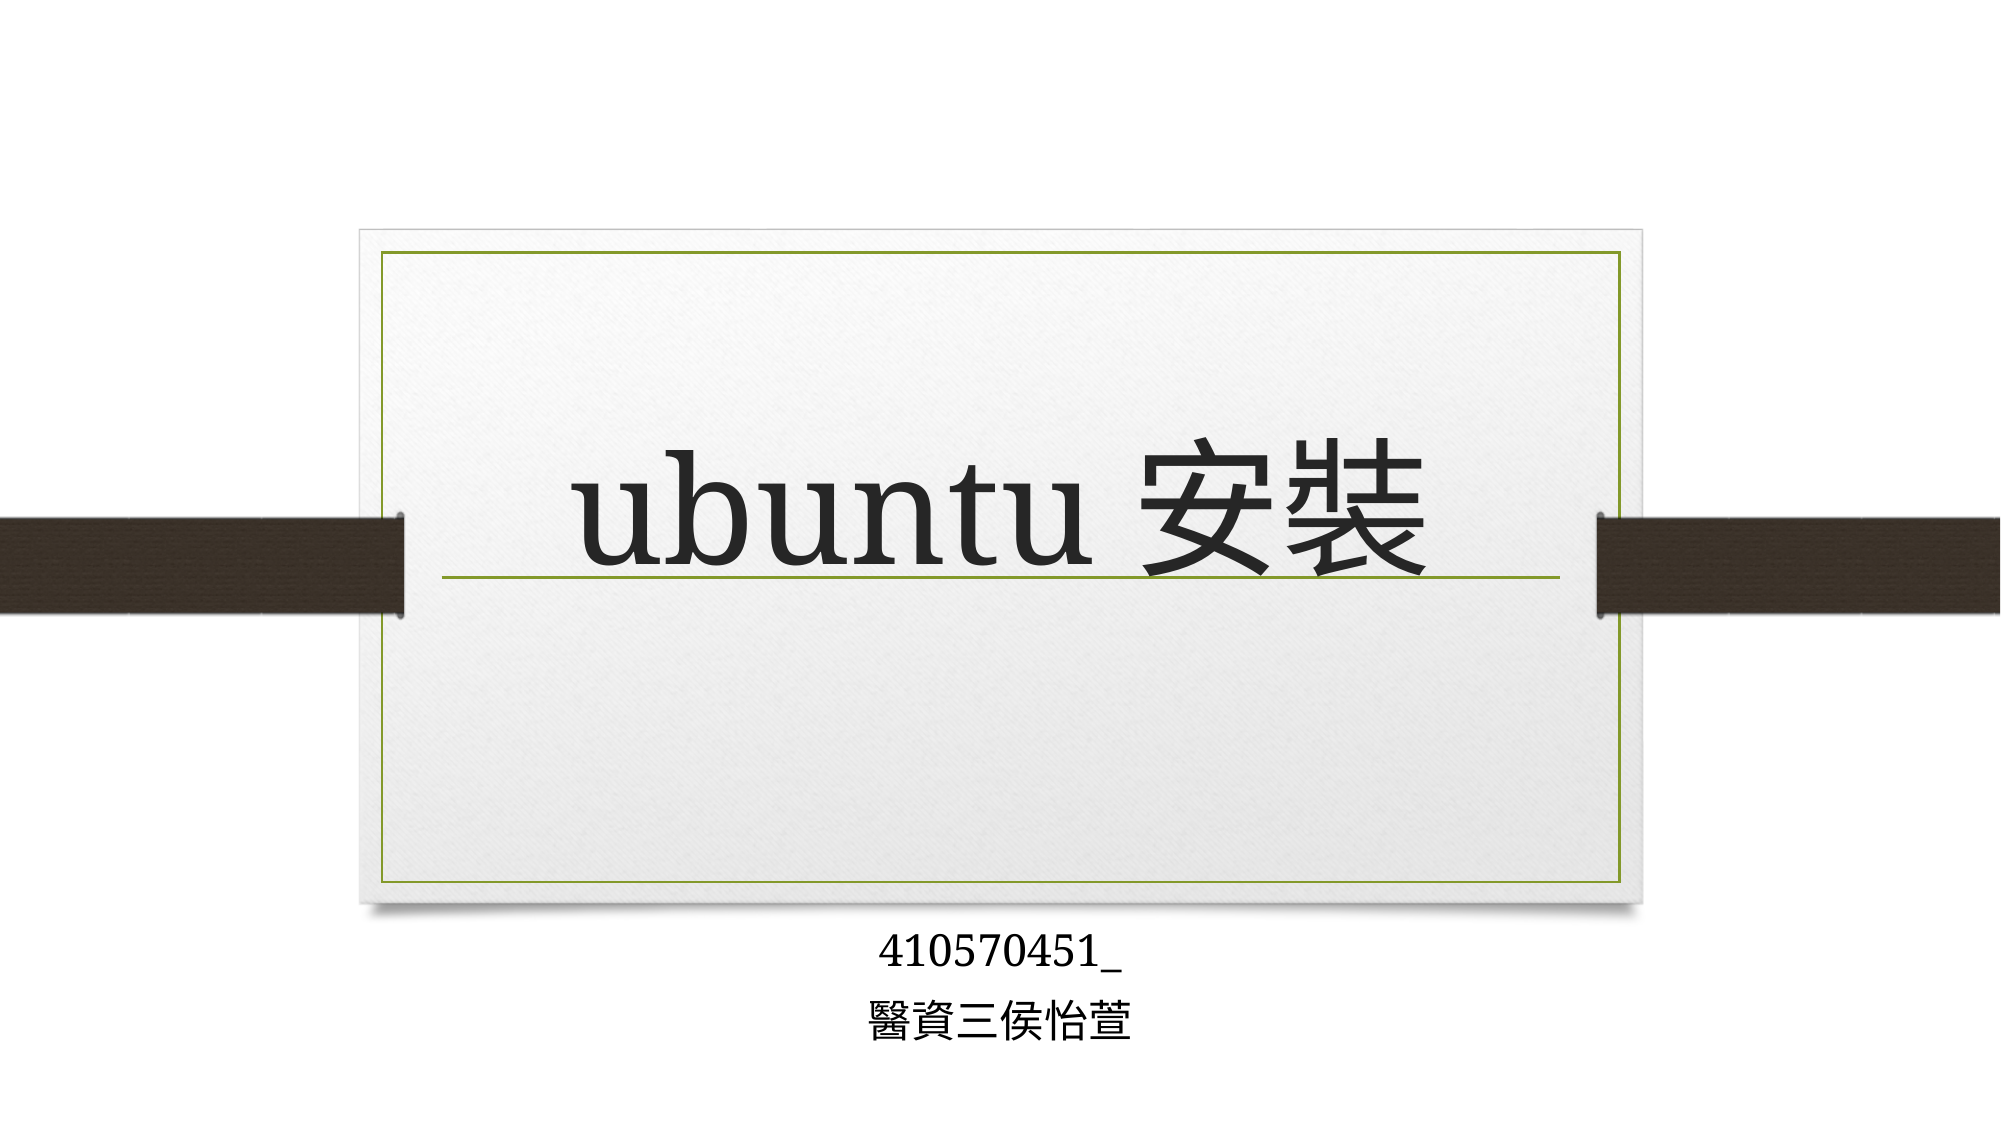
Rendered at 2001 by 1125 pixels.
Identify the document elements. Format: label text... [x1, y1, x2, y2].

picture [0, 0, 2001, 1125]
subtitle 410570451_ 醫資三侯怡萱 [322, 914, 1678, 1055]
title ubuntu安裝 [249, 278, 1750, 732]
